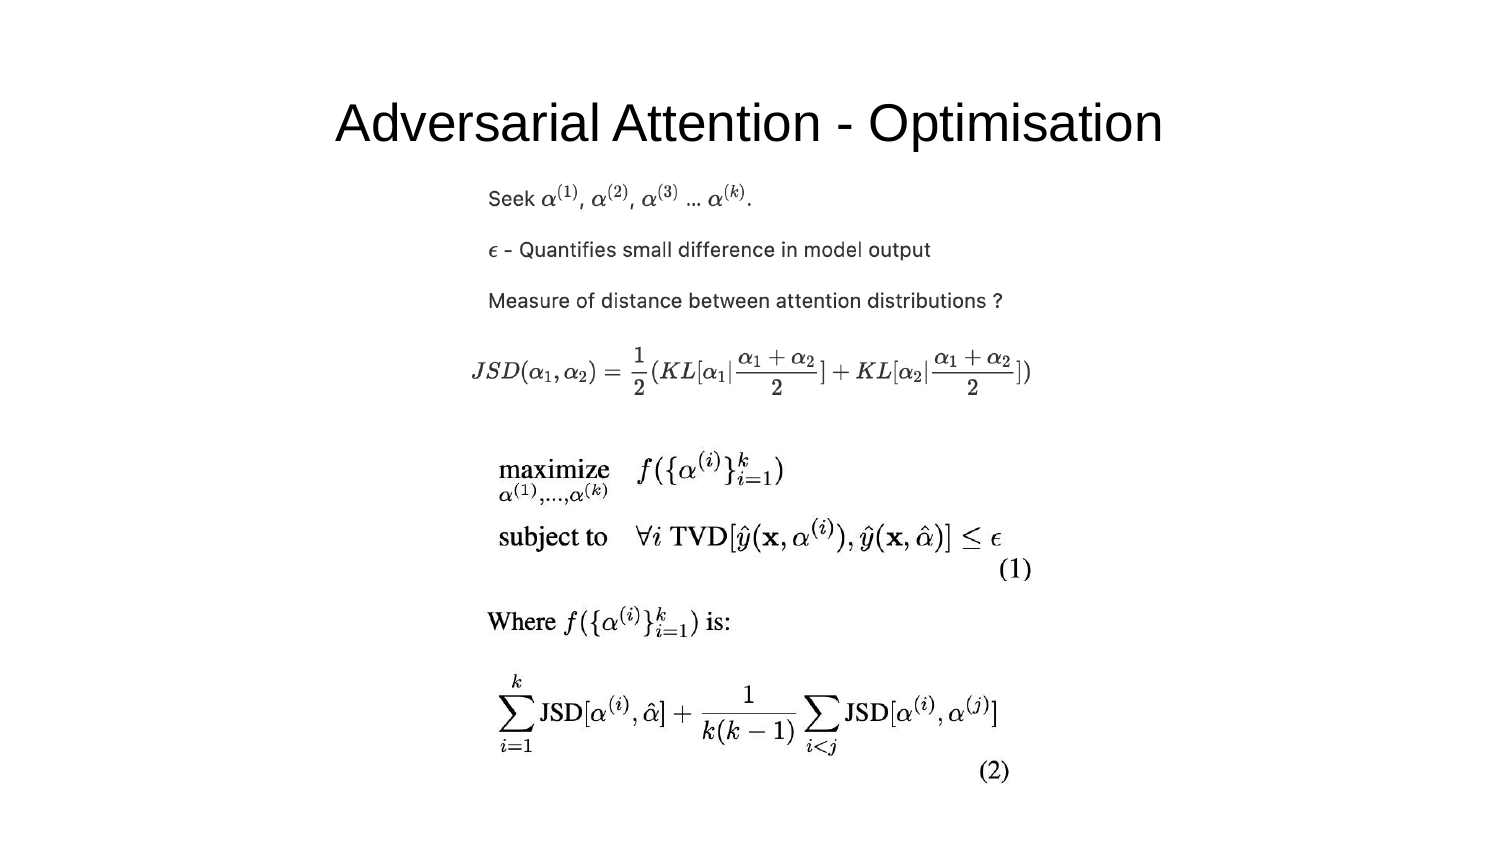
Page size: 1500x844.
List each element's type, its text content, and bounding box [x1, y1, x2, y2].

title Adversarial Attention - Optimisation [51, 72, 1449, 167]
picture [460, 419, 1040, 582]
picture [482, 604, 1018, 790]
picture [463, 330, 1037, 412]
picture [474, 171, 1076, 319]
